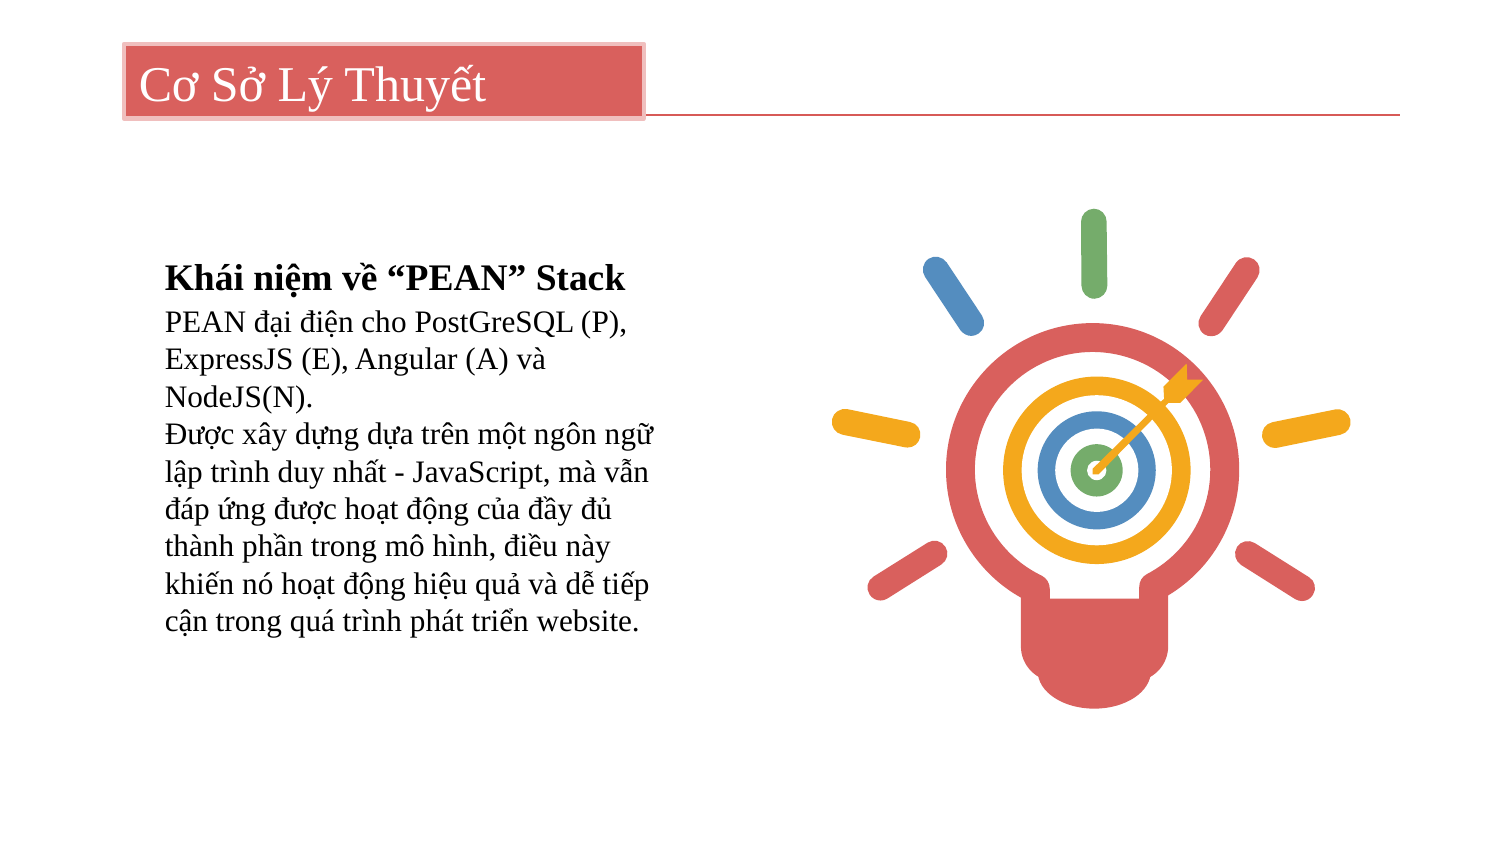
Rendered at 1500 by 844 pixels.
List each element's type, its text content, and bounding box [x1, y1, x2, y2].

text_box [1081, 208, 1108, 299]
text_box Cơ Sở Lý Thuyết [122, 42, 646, 121]
text_box [867, 540, 940, 601]
text_box Khái niệm về “PEAN” Stack [164, 244, 644, 299]
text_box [945, 322, 1240, 709]
text_box [1262, 409, 1351, 448]
text_box PEAN đại điện cho PostGreSQL (P), ExpressJS (E), Angular (A) và NodeJS(N). Được xây dựng dựa trên một ngôn ngữ lập trình duy nhất - JavaScript, mà vẫn đáp ứng được hoạt động của đầy đủ thành phần trong mô hình, điều này khiến nó hoạt động hiệu quả và dễ tiếp cận trong quá trình phát triển website. [164, 301, 655, 674]
text_box [832, 409, 921, 448]
text_box [1244, 541, 1315, 602]
text_box [1198, 257, 1260, 321]
text_box [923, 256, 984, 321]
